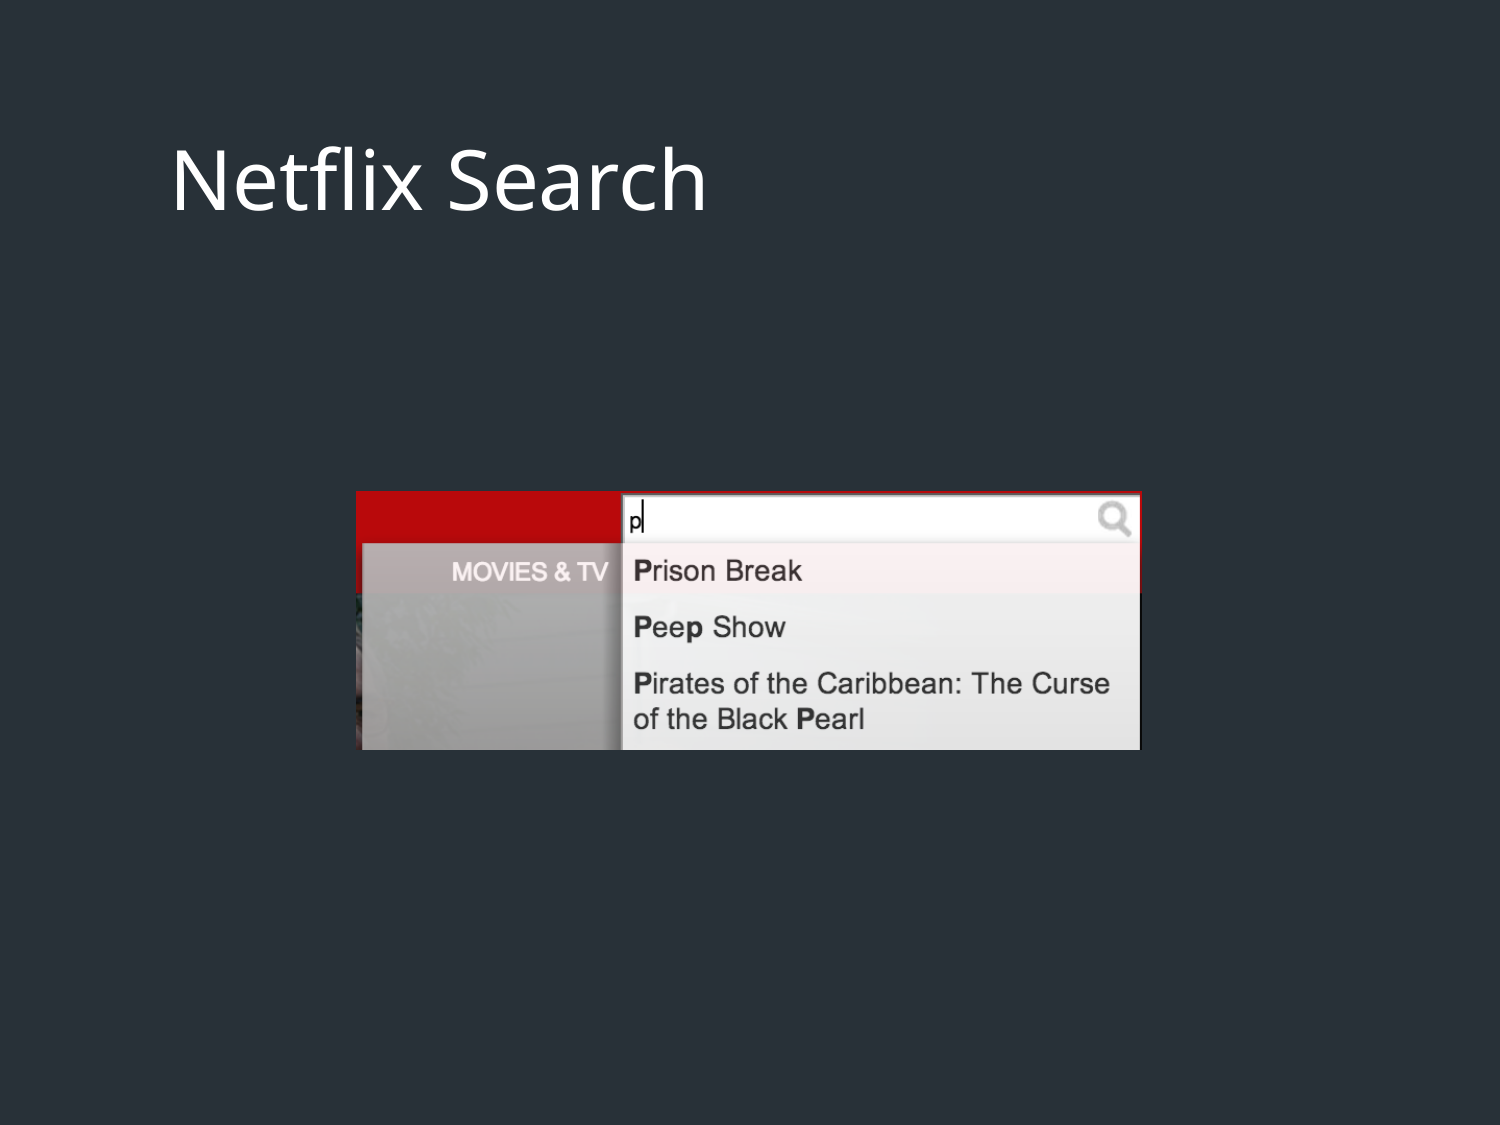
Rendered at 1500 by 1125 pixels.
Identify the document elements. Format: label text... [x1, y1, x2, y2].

picture [355, 491, 1143, 751]
title Netflix Search [154, 45, 1355, 236]
